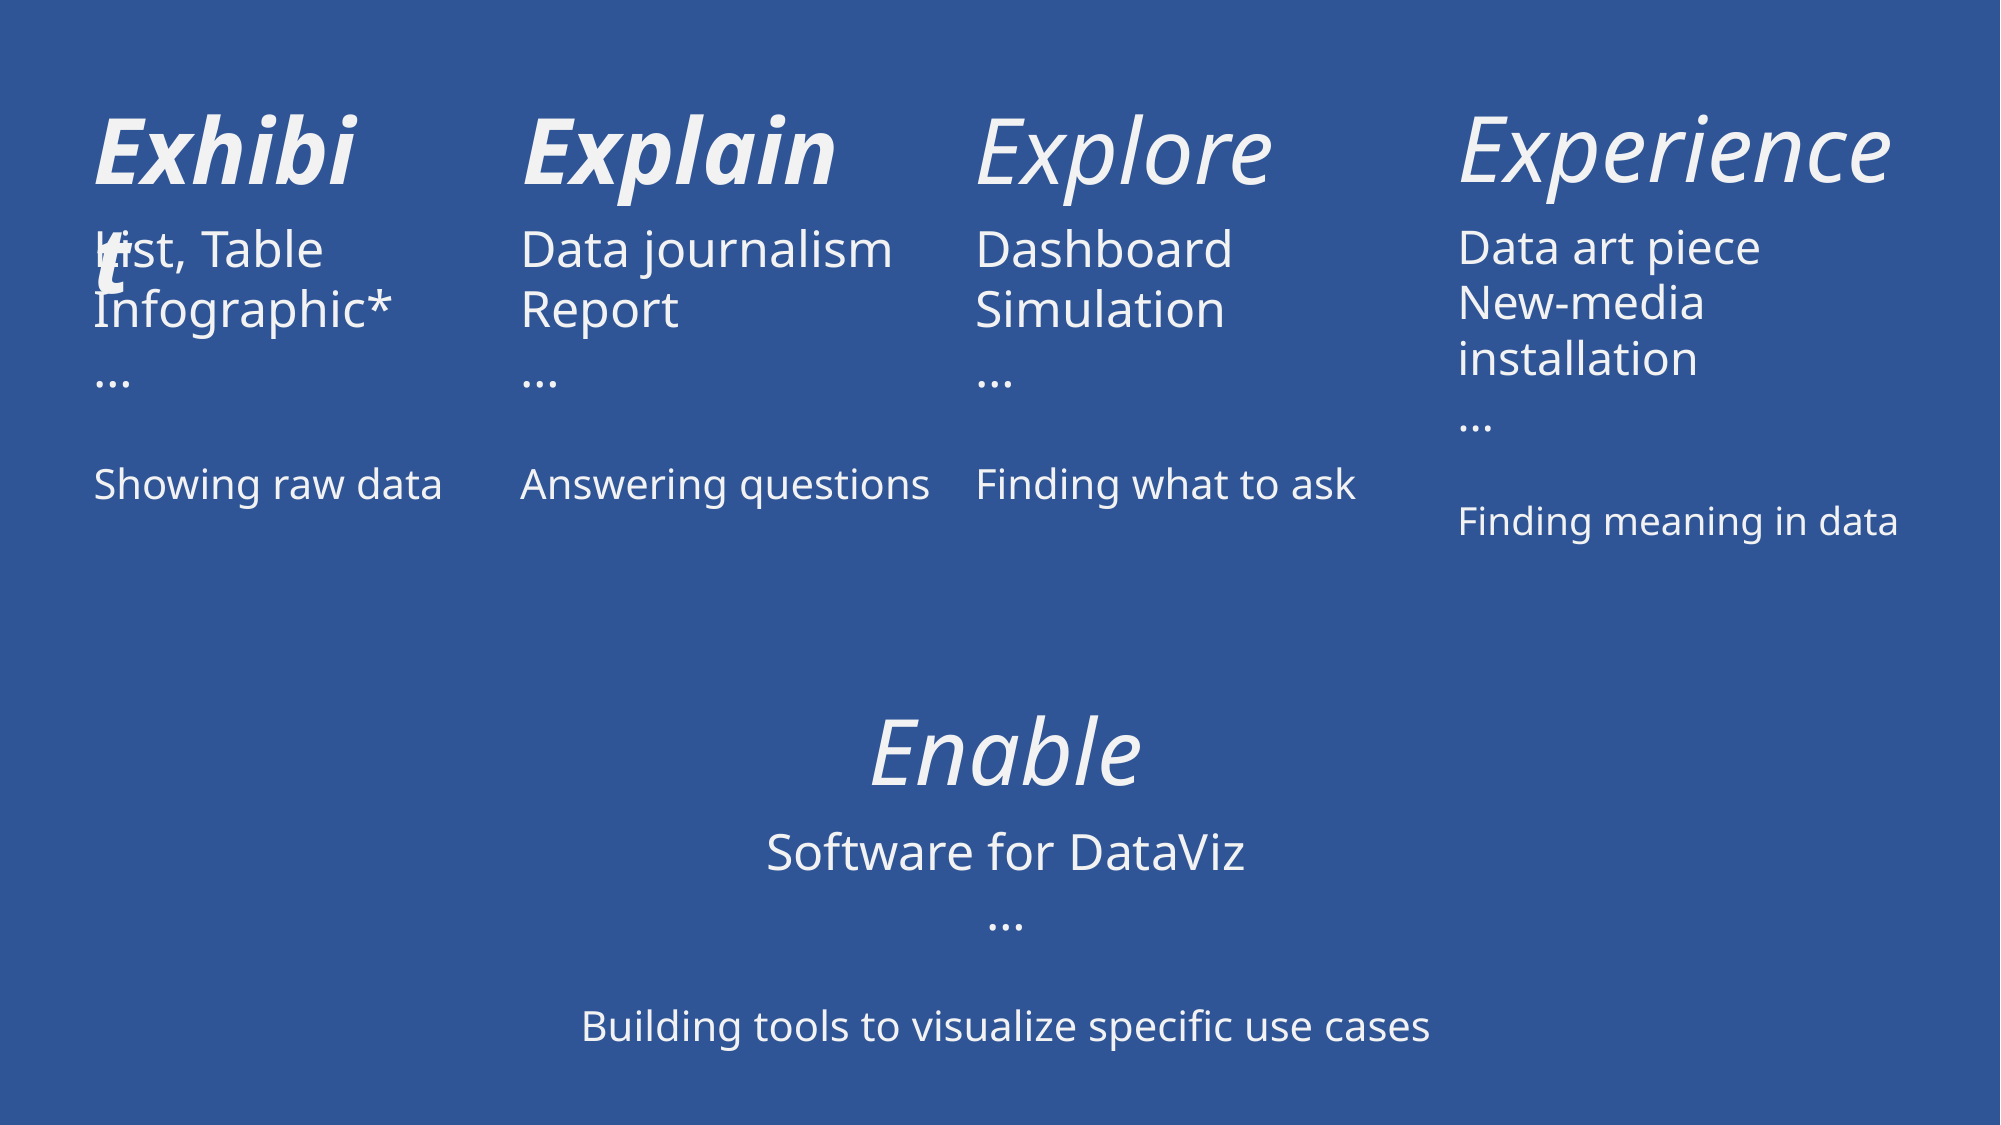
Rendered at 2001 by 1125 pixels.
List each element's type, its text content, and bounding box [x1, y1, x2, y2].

text_box Experience [1442, 83, 1922, 209]
text_box Enable [766, 686, 1246, 811]
title List, Table Infographic* … Showing raw data [78, 210, 505, 552]
text_box Data art piece New-media installation … Finding meaning in data [1442, 210, 1957, 552]
text_box Explain [507, 85, 855, 320]
text_box Data journalism Report … Answering questions [505, 210, 947, 552]
text_box Software for DataViz … Building tools to visualize specific use cases [528, 812, 1484, 1125]
text_box Exhibit [78, 85, 394, 320]
text_box Dashboard Simulation … Finding what to ask [959, 210, 1402, 552]
text_box Explore [959, 85, 1342, 210]
